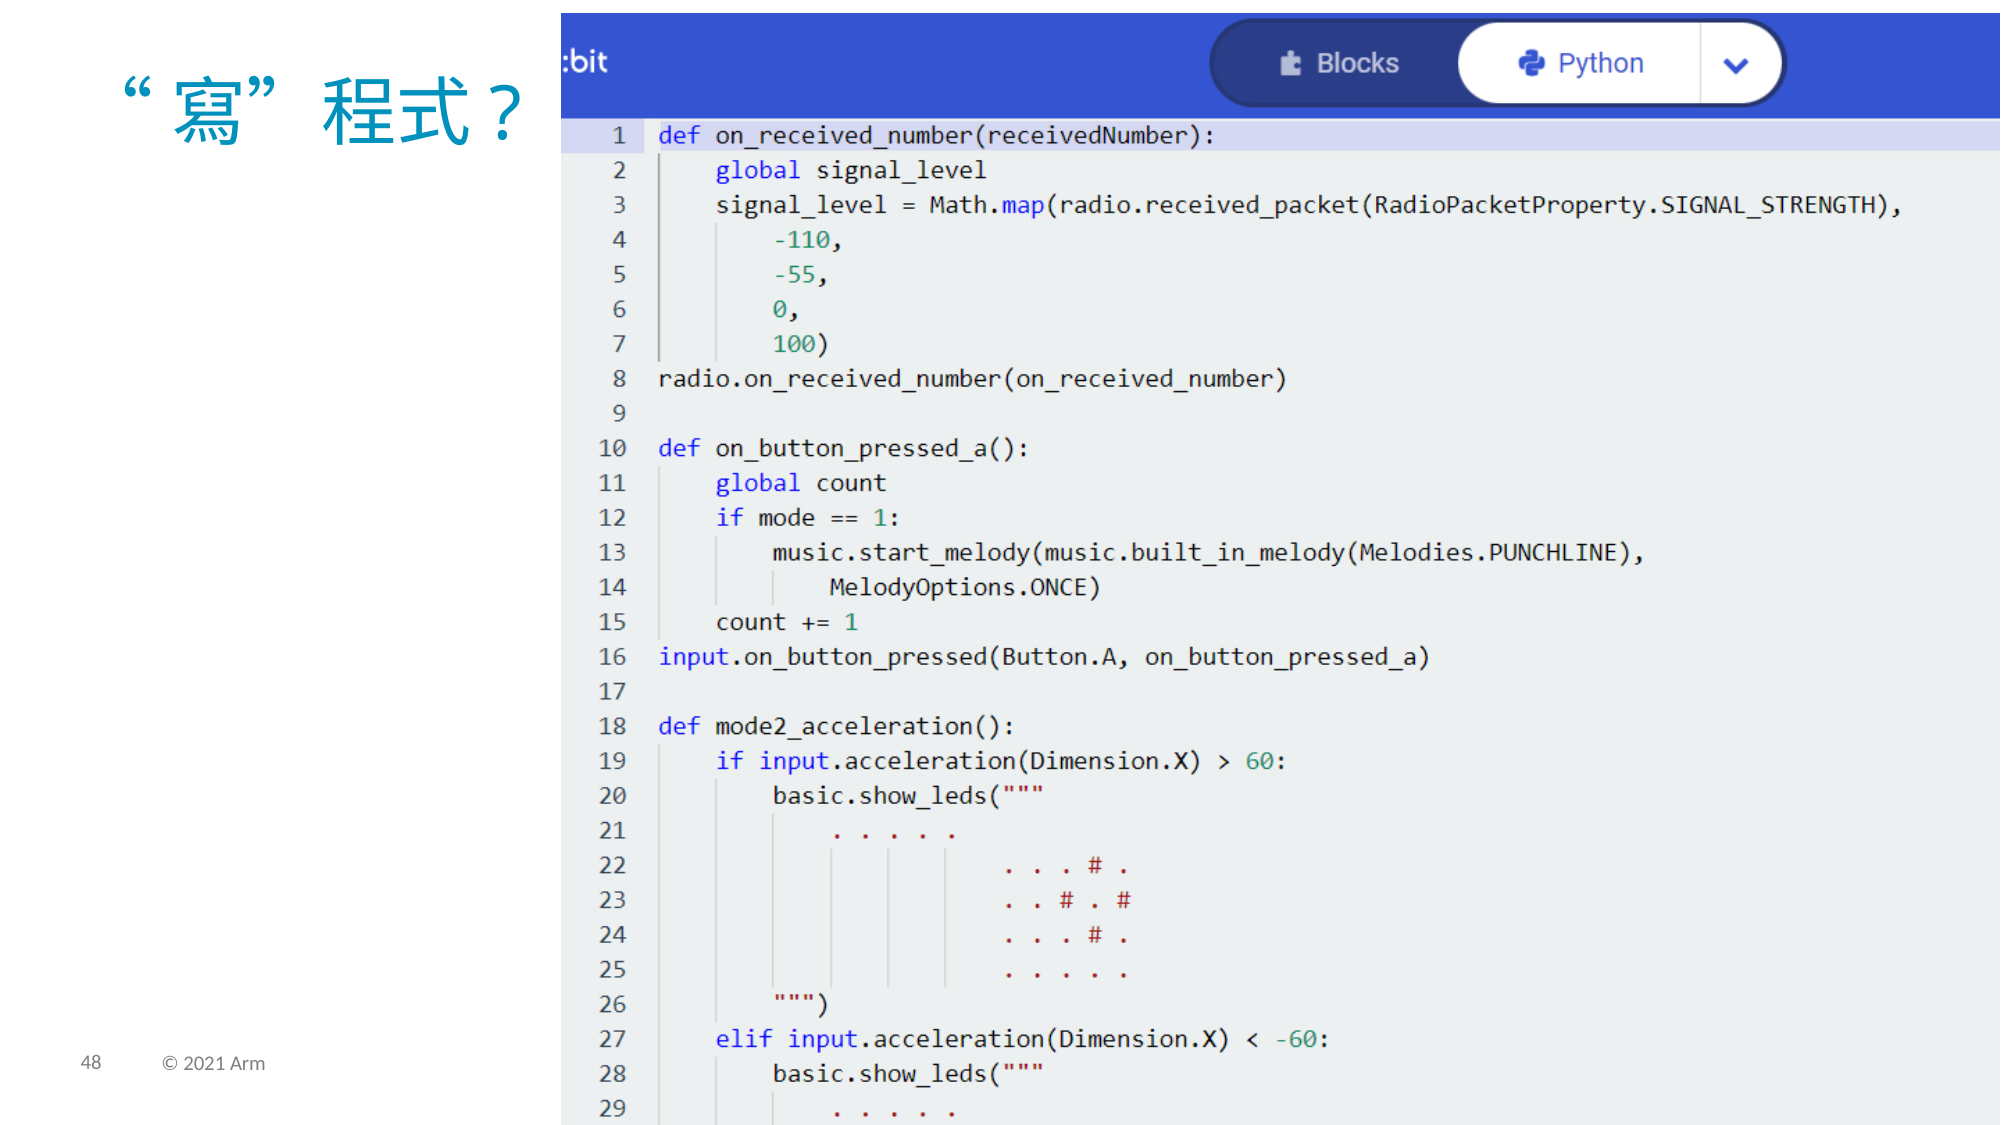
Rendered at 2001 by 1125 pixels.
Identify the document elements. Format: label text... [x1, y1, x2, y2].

picture [560, 13, 2000, 1125]
title “寫”程式? [78, 78, 556, 186]
